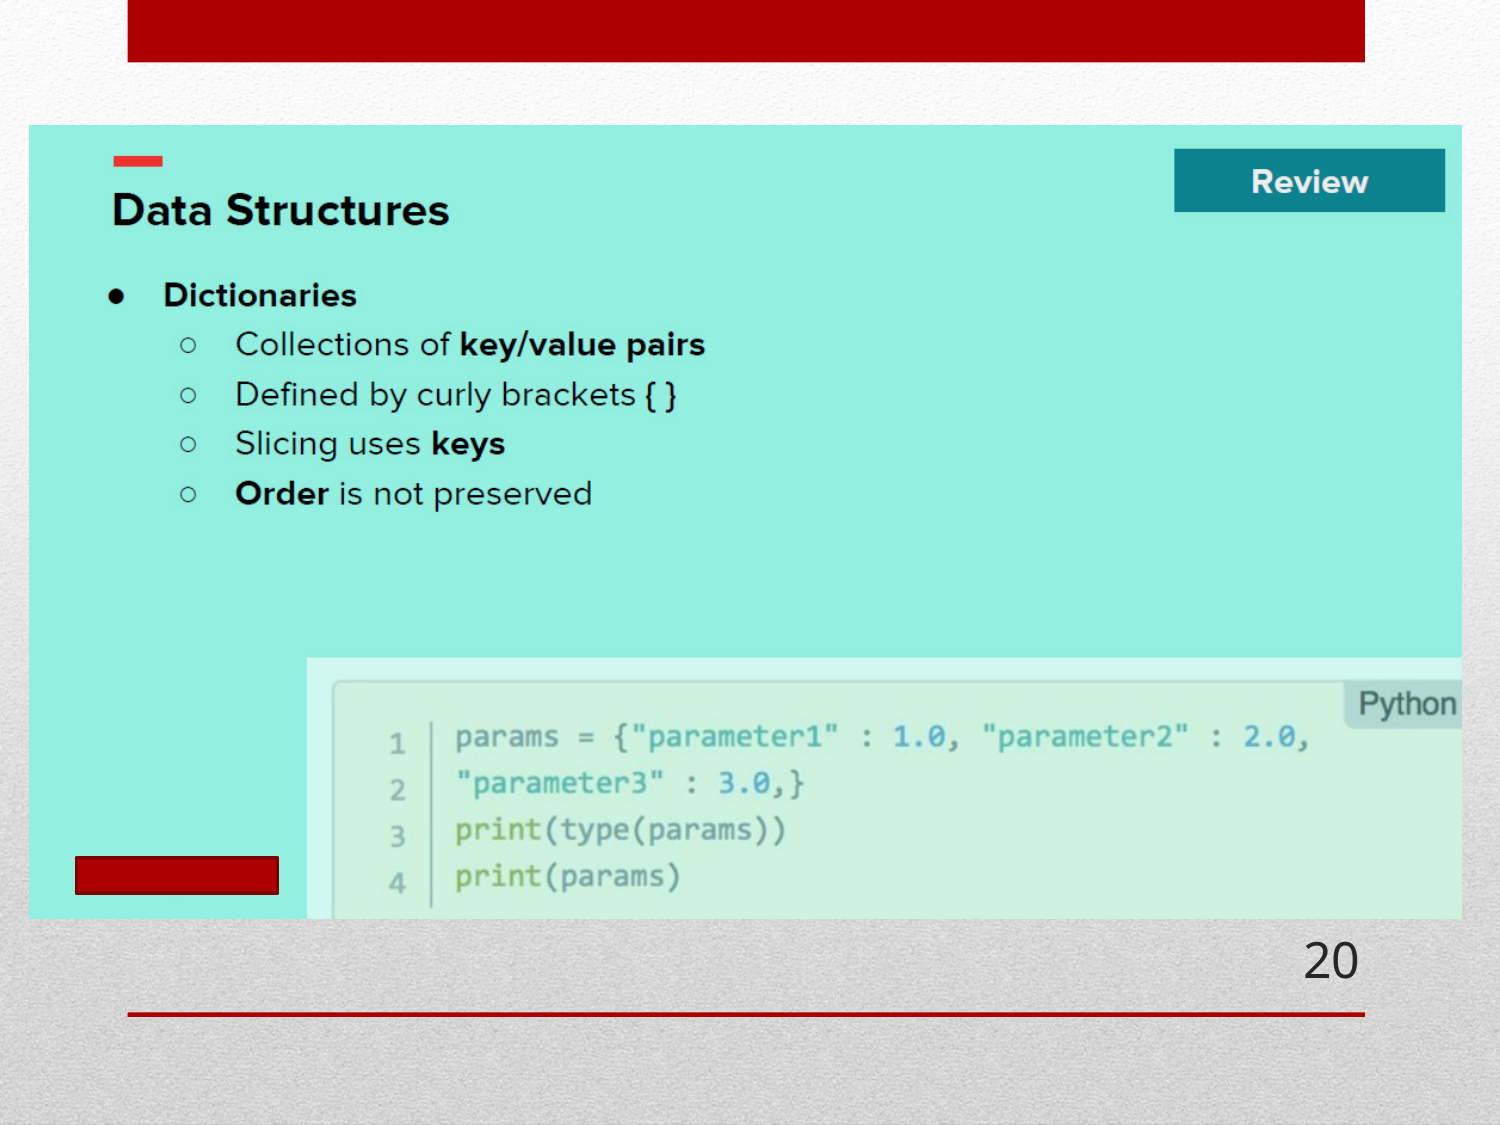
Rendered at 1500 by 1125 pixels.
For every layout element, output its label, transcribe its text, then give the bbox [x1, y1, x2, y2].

slide_number 20 [1250, 933, 1375, 993]
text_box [28, 124, 1462, 919]
